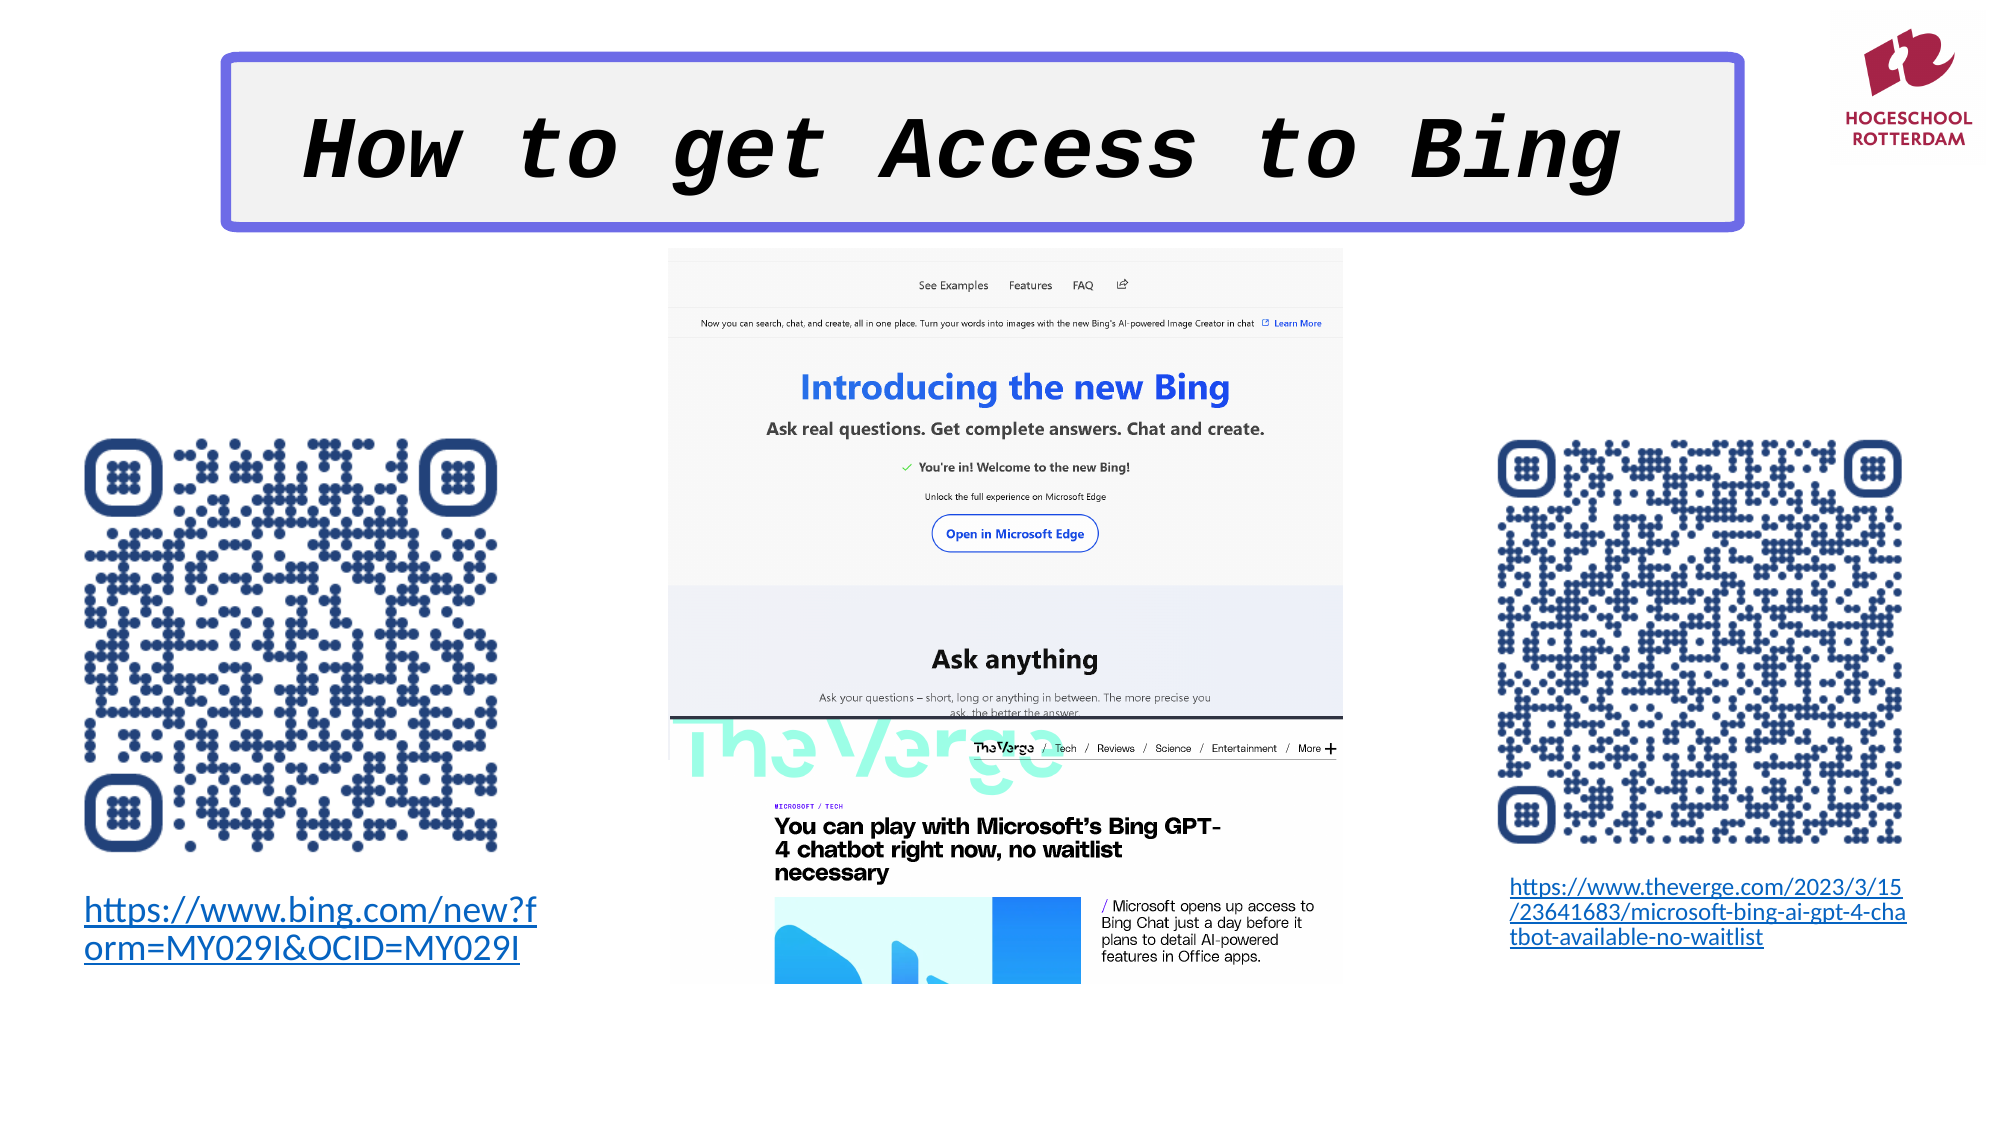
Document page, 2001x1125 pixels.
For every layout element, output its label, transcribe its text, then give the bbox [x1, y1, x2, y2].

picture [668, 248, 1343, 984]
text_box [225, 56, 1740, 228]
picture [82, 436, 500, 855]
text_box https://www.theverge.com/2023/3/15/23641683/microsoft-bing-ai-gpt-4-chatbot-available-no-waitlist [1494, 863, 1928, 909]
picture [1830, 10, 1986, 165]
picture [1494, 436, 1906, 848]
text_box https://www.bing.com/new?form=MY029I&OCID=MY029I [69, 877, 554, 938]
